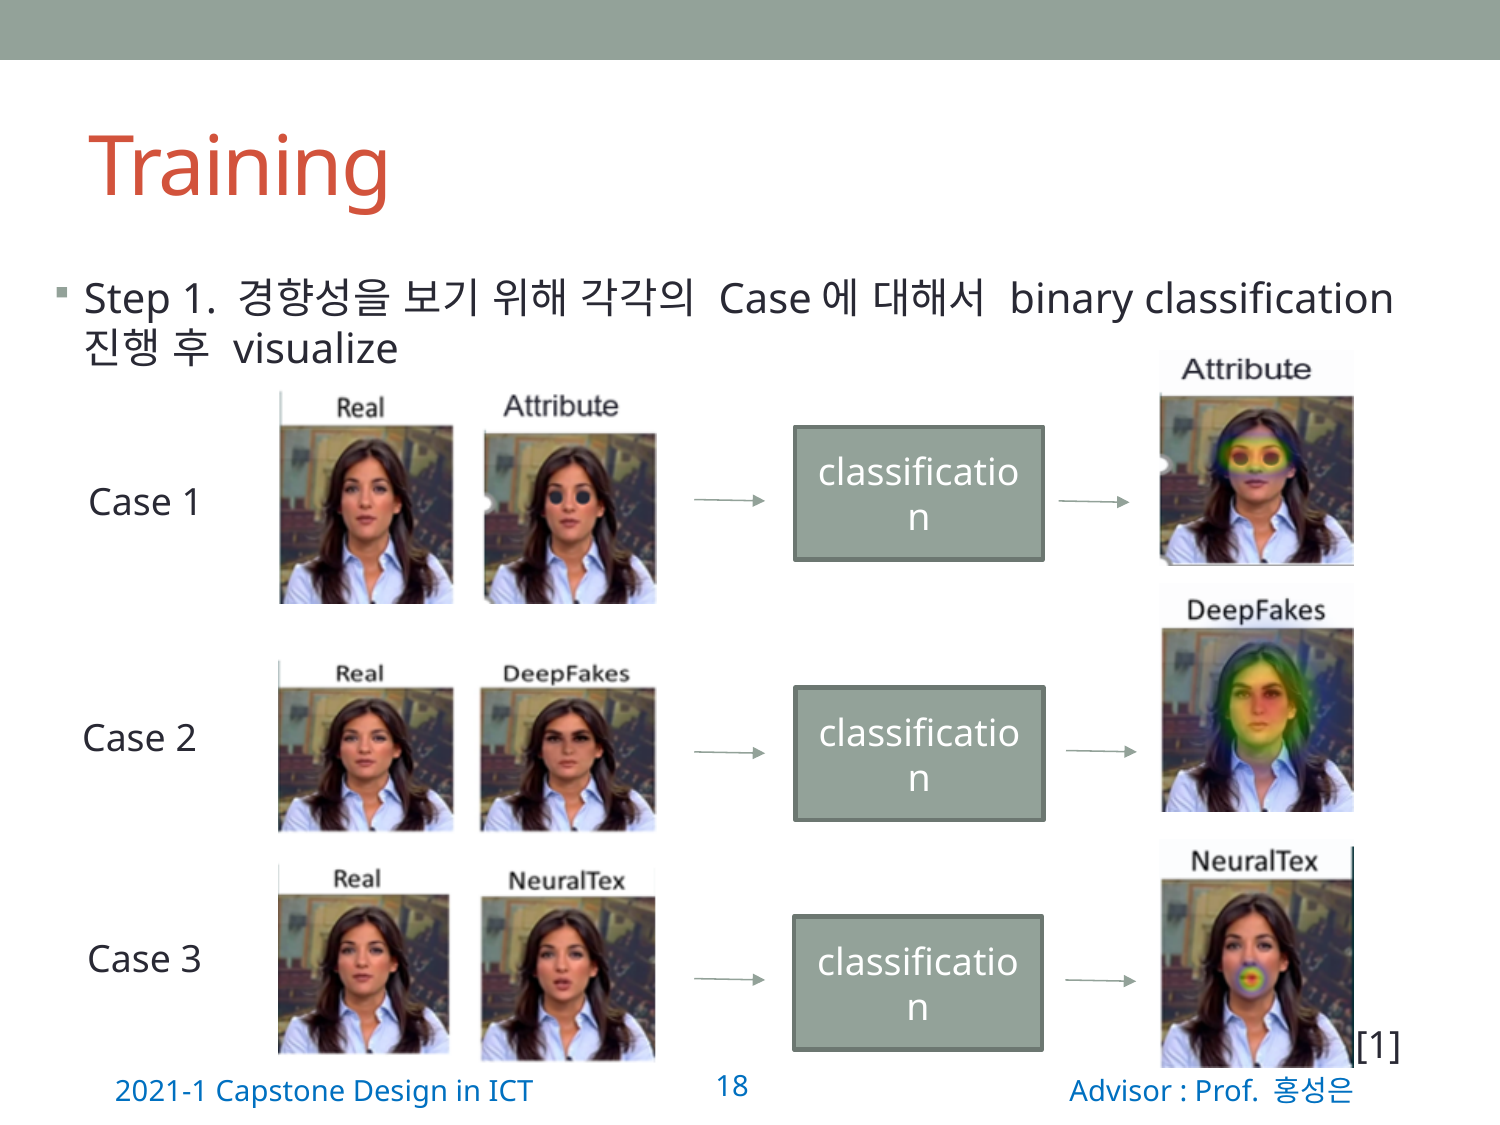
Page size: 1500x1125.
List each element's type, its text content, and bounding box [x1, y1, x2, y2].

picture [277, 643, 657, 1066]
picture [1159, 350, 1354, 566]
picture [1159, 839, 1354, 1068]
picture [277, 381, 657, 605]
text_box Case 1 [73, 470, 274, 531]
text_box [1] [1359, 1013, 1424, 1074]
picture [1159, 583, 1354, 812]
text_box classification [792, 914, 1044, 1052]
text_box classification [793, 425, 1045, 562]
text_box Case 3 [72, 928, 274, 988]
text_box classification [793, 685, 1046, 822]
title Training [73, 81, 1424, 244]
list Step 1. 경향성을 보기 위해 각각의 Case에 대해서 binary classification 진행 후 visualize [0, 263, 1419, 1083]
text_box Case 2 [67, 707, 274, 767]
